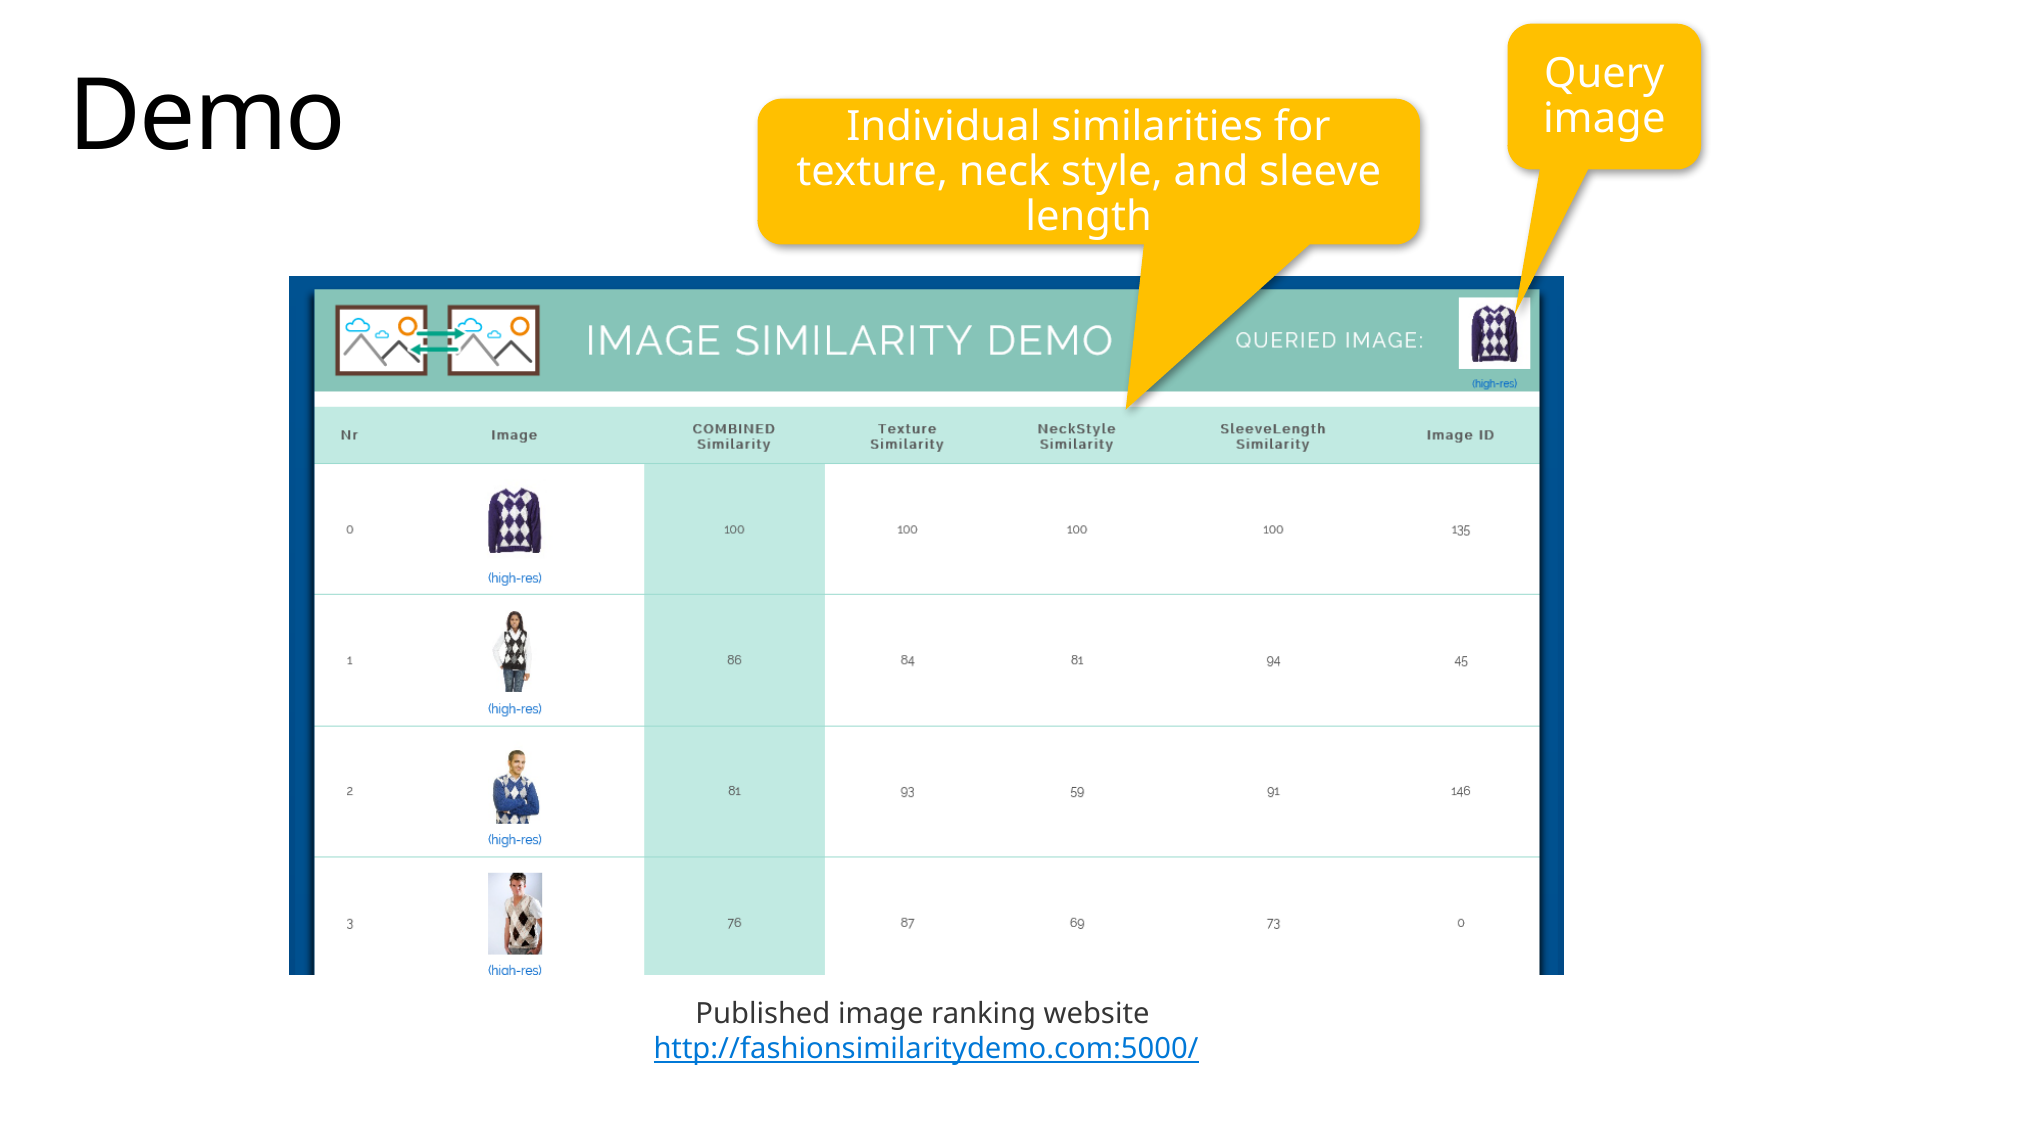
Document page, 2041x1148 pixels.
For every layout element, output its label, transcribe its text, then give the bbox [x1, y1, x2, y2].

text_box Published image ranking website http://fashionsimilaritydemo.com:5000/ [457, 975, 1396, 1090]
text_box Query image [1506, 22, 1702, 275]
title Demo [1587, 48, 1996, 199]
text_box Individual similarities for texture, neck style, and sleeve length [756, 97, 1421, 275]
title Demo [45, 48, 1535, 199]
picture [288, 275, 1565, 975]
